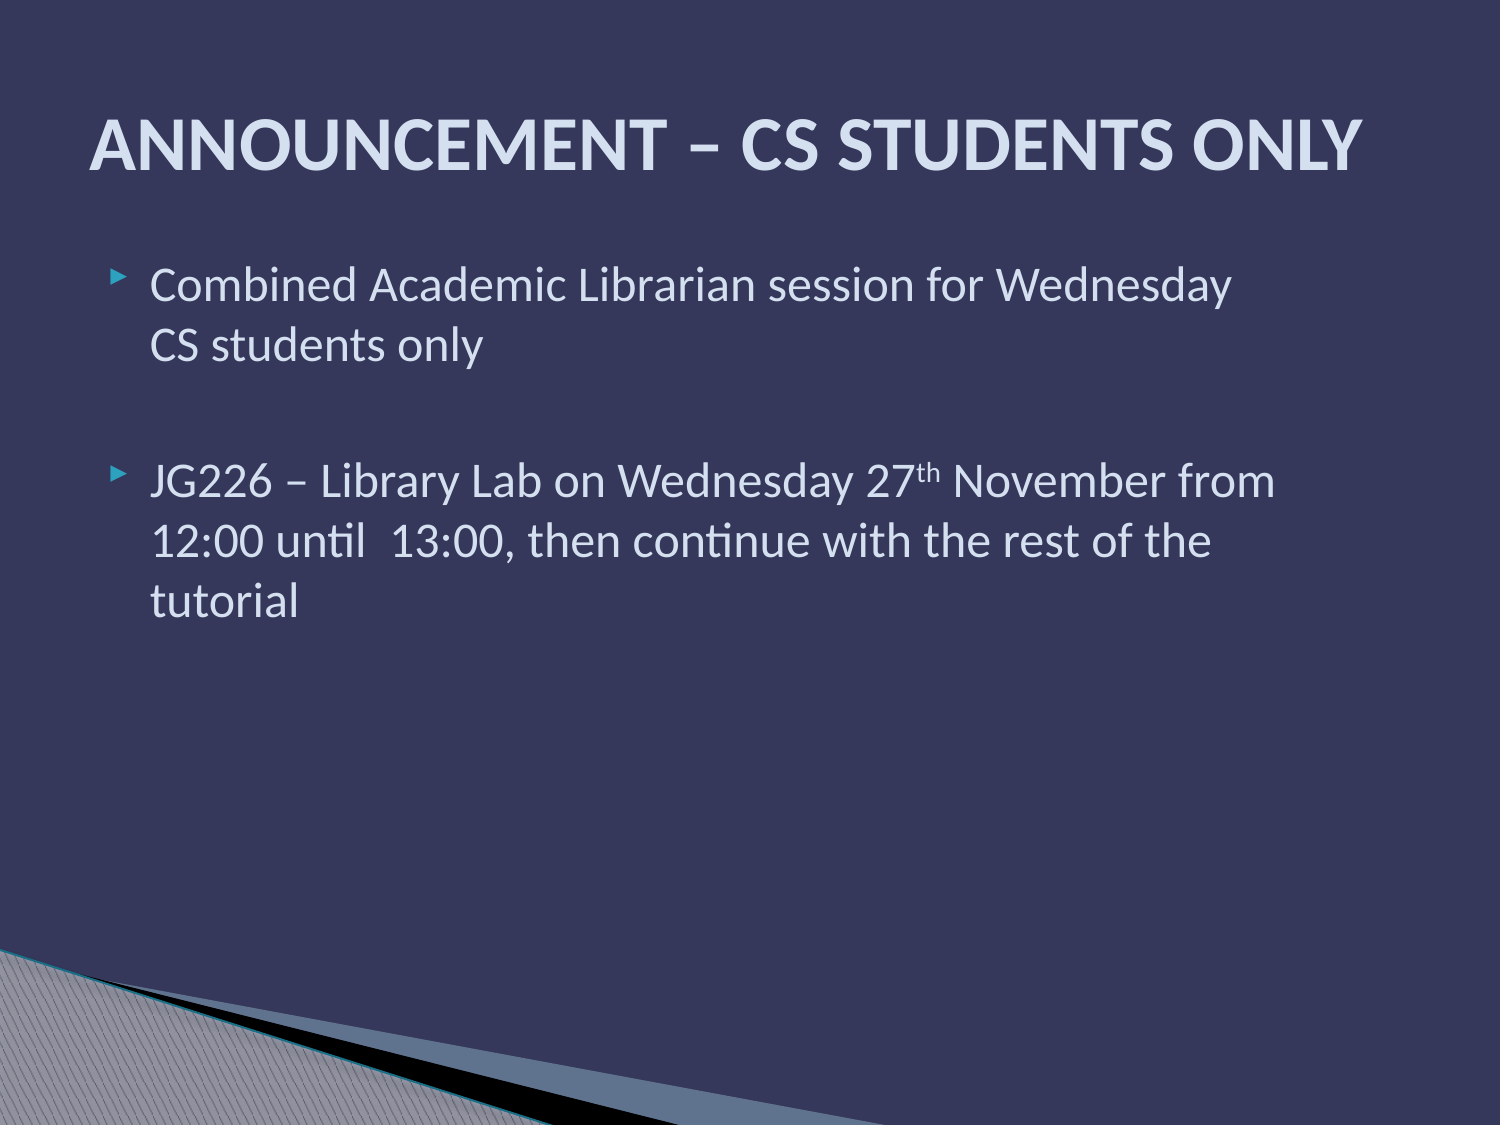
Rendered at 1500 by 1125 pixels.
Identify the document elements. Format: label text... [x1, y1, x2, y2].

list Combined Academic Librarian session for Wednesday CS students only JG226 – Library Lab on Wednesday 27th November from 12:00 until 13:00, then continue with the rest of the tutorial [75, 243, 1306, 433]
title ANNOUNCEMENT – CS STUDENTS ONLY [75, 45, 1425, 233]
